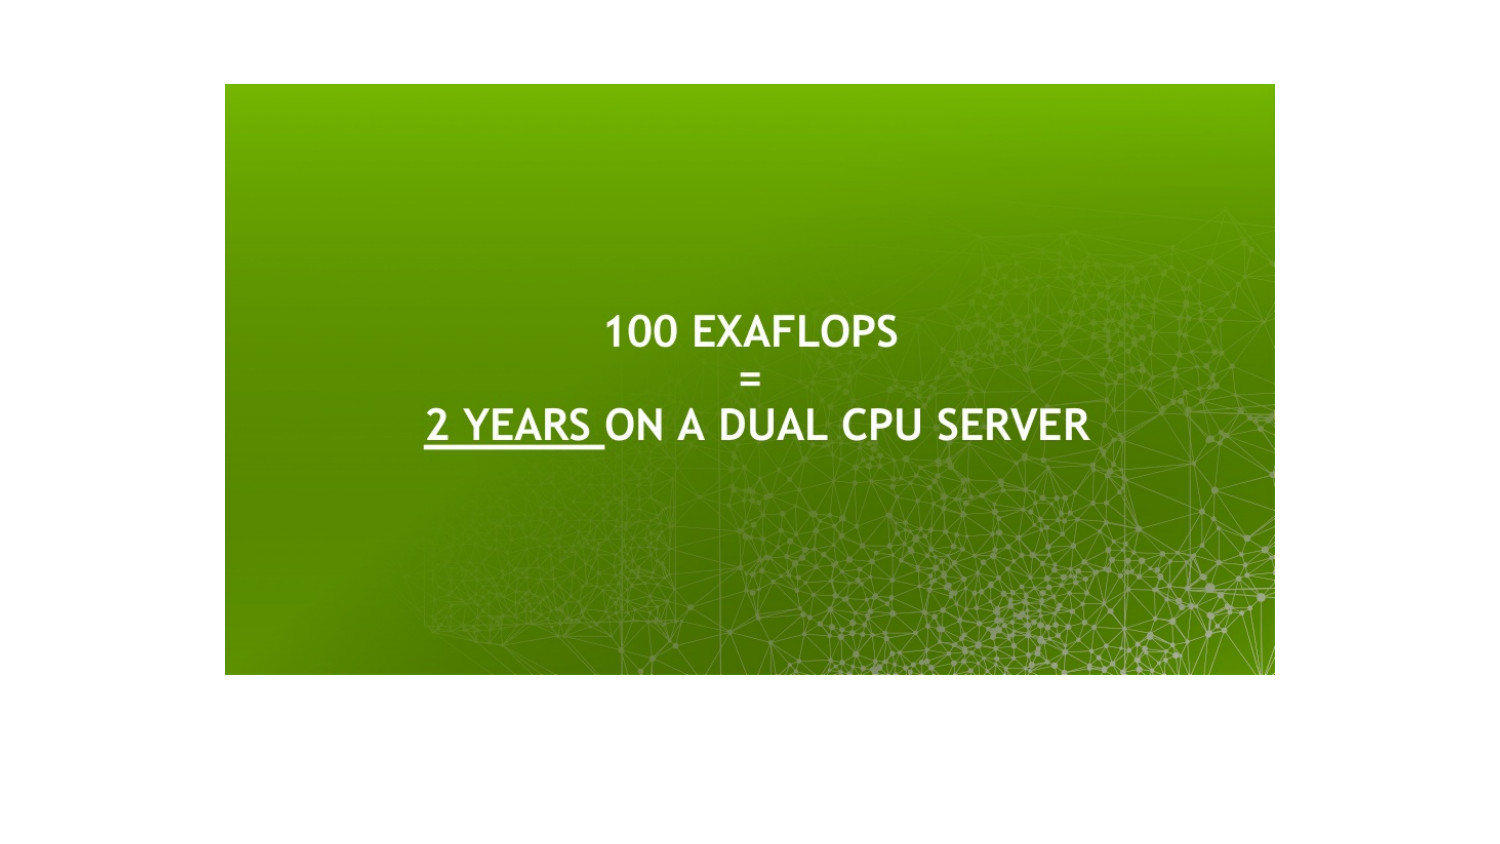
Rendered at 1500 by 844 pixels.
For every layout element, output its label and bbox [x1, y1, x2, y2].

picture [224, 84, 1276, 676]
